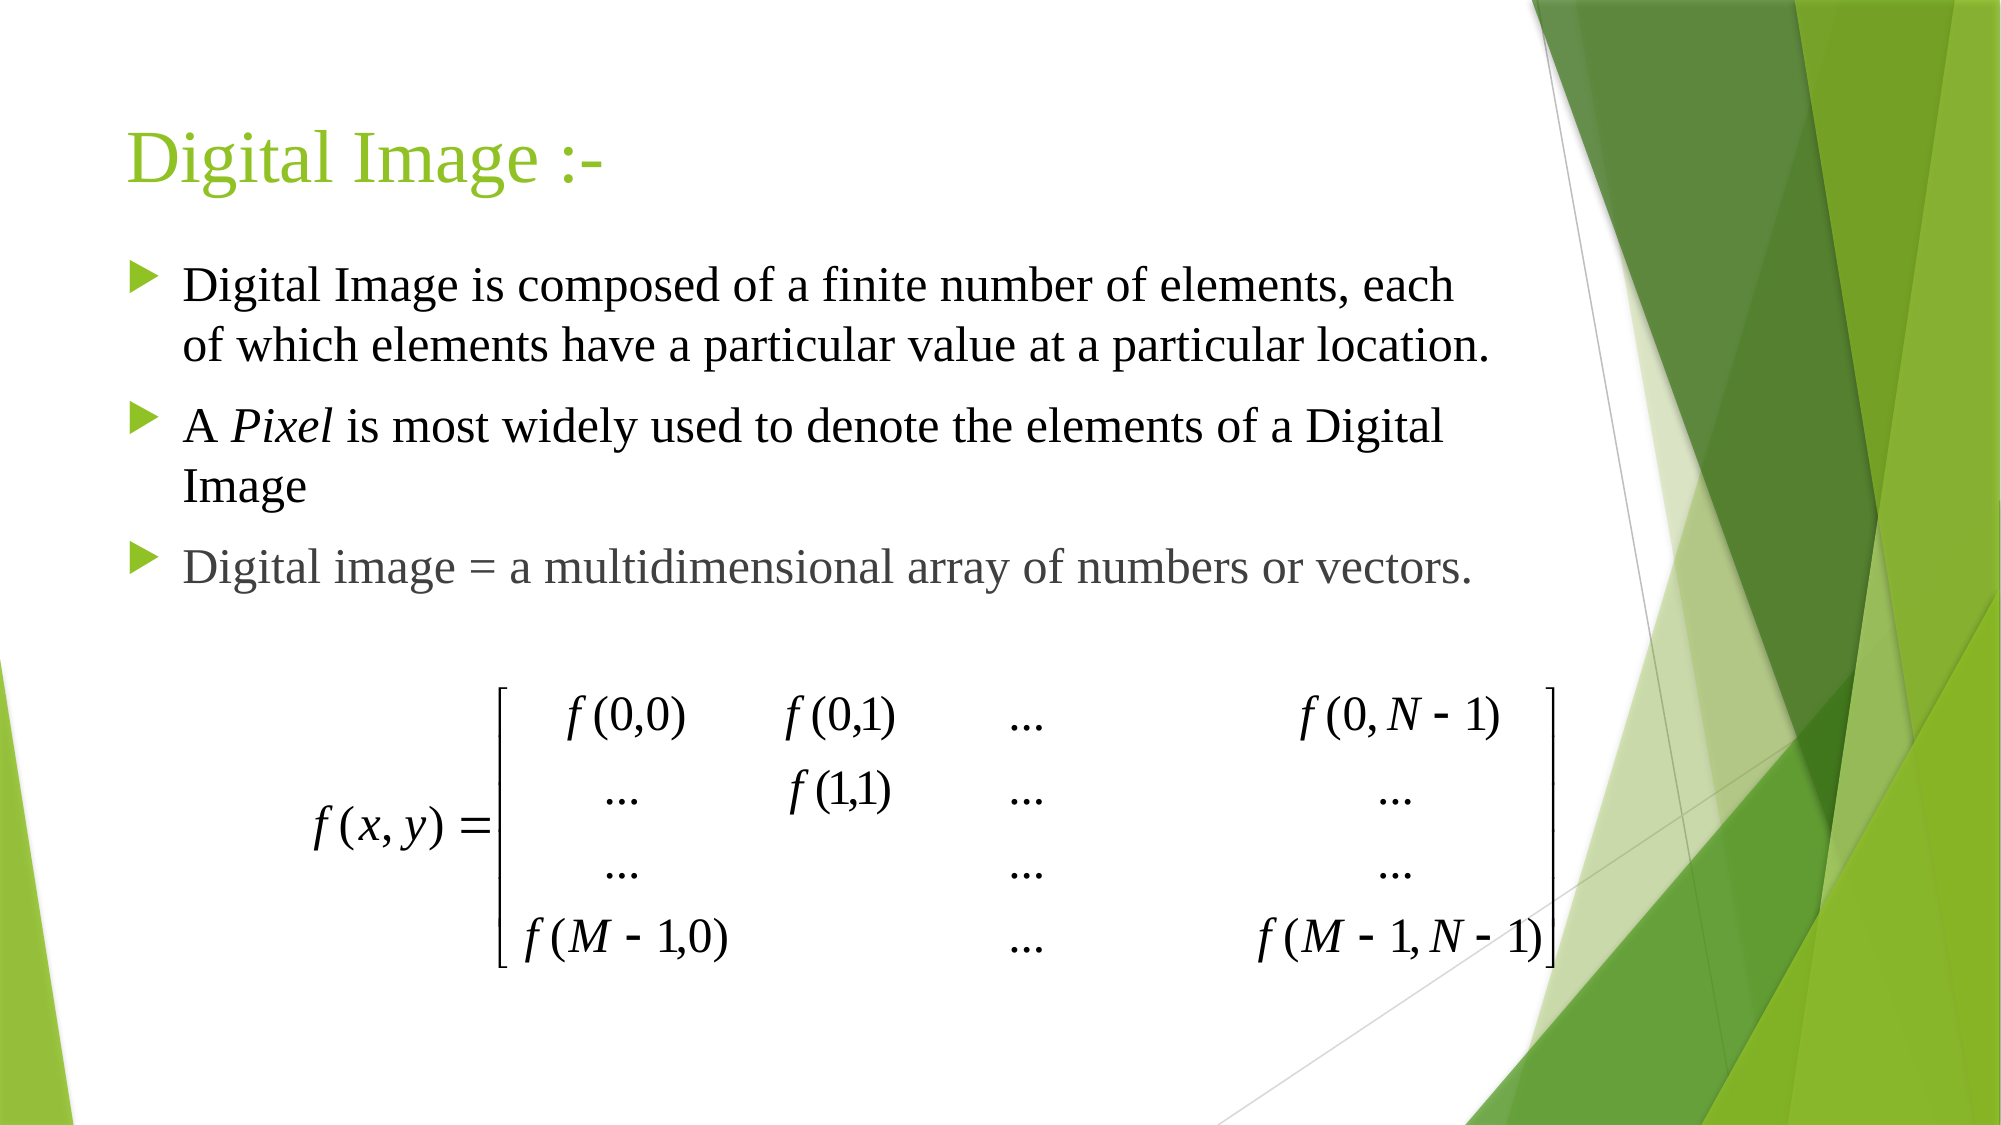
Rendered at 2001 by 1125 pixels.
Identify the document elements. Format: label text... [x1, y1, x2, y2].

list Digital Image is composed of a finite number of elements, each of which elements have a particular value at a particular location. A Pixel is most widely used to denote the elements of a Digital Image Digital image = a multidimensional array of numbers or vectors. [111, 244, 1522, 881]
title Digital Image :- [111, 99, 1522, 244]
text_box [296, 679, 1572, 977]
